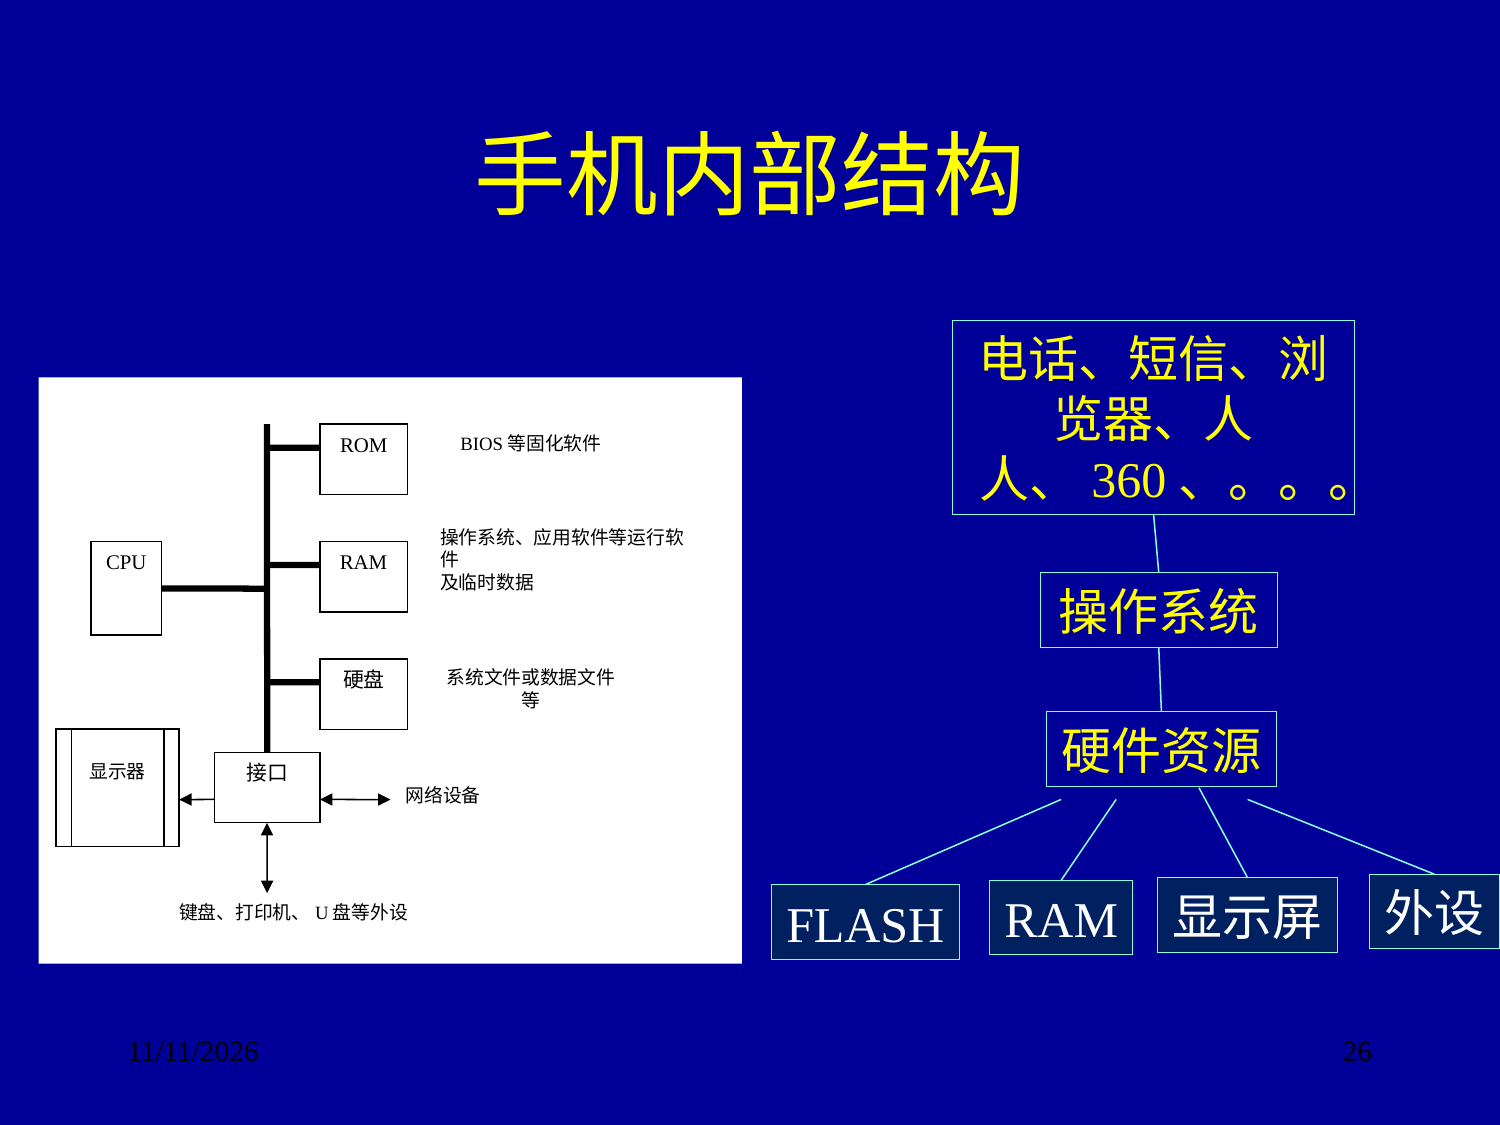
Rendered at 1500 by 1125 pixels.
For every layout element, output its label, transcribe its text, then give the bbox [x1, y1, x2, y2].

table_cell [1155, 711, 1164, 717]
text_box 显示屏 [1157, 877, 1338, 953]
text_box 操作系统 [1040, 572, 1278, 648]
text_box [38, 377, 743, 964]
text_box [1198, 787, 1248, 879]
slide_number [112, 1025, 425, 1100]
text_box 外设 [1369, 874, 1500, 949]
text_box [1153, 516, 1159, 574]
text_box FLASH [771, 884, 960, 960]
text_box 电话、短信、浏览器、人人、360、。。。 [952, 320, 1355, 515]
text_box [865, 799, 1058, 885]
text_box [1060, 799, 1117, 881]
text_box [1158, 648, 1162, 713]
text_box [1247, 799, 1435, 875]
title 手机内部结构 [112, 78, 1388, 266]
text_box 硬件资源 [1046, 711, 1277, 787]
slide_number 26 [1074, 1025, 1388, 1100]
text_box RAM [989, 880, 1133, 955]
